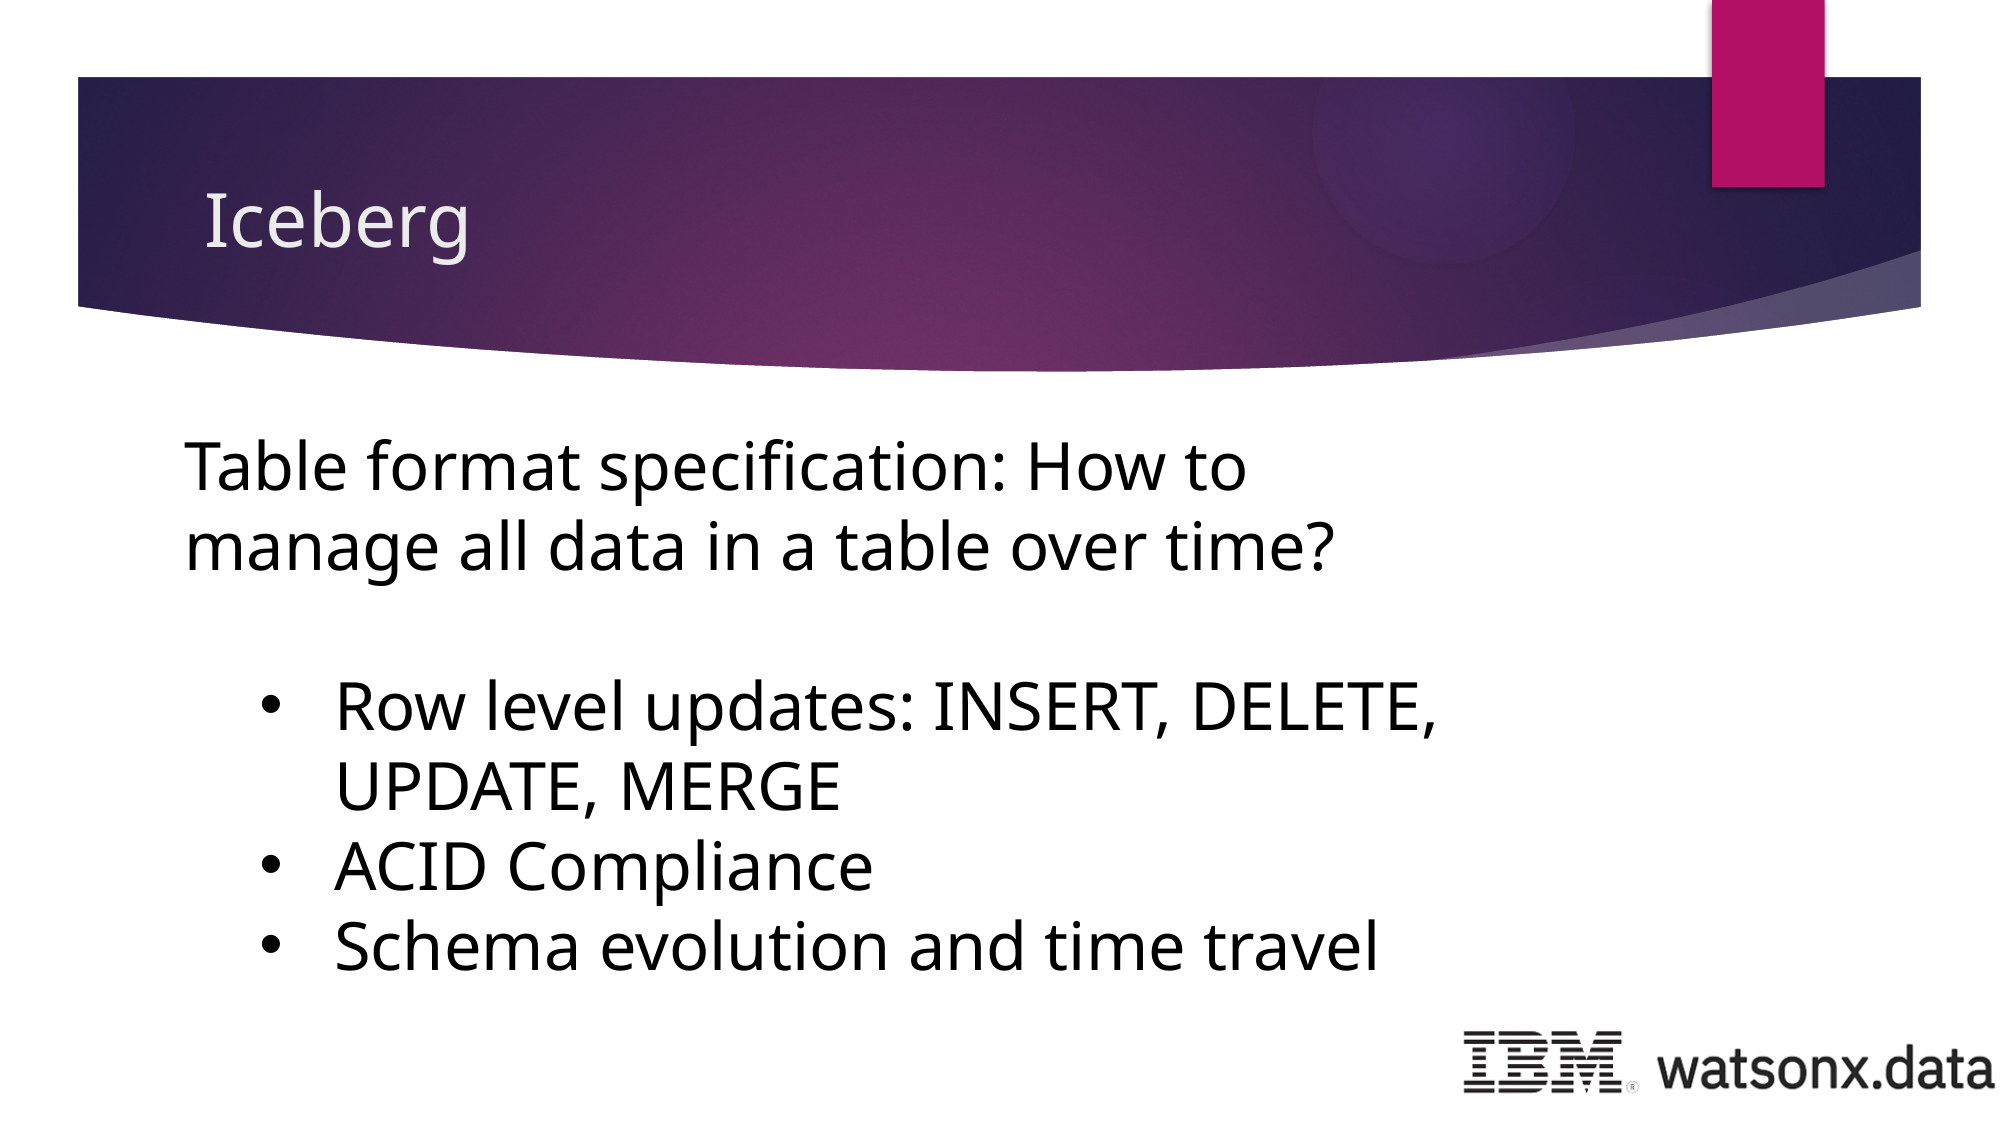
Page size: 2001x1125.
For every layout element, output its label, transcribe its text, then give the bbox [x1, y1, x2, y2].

text_box Table format specification: How to manage all data in a table over time? Row level updates: INSERT, DELETE, UPDATE, MERGE ACID Compliance Schema evolution and time travel [169, 416, 1501, 991]
title Iceberg [189, 159, 1627, 276]
picture [1457, 1025, 2000, 1101]
